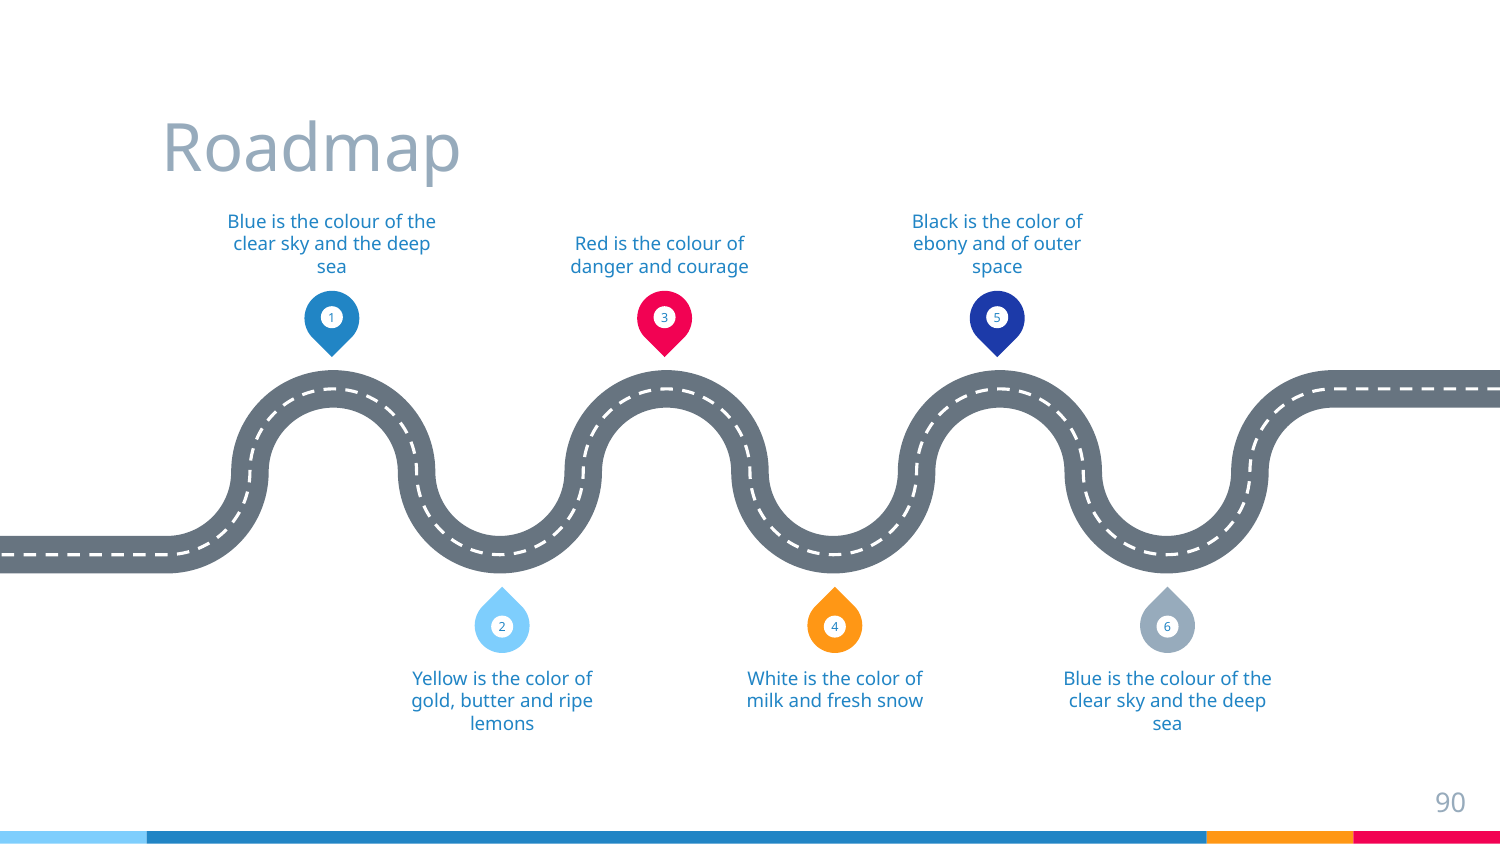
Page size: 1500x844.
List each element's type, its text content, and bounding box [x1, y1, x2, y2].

text_box 5 [986, 306, 1009, 329]
text_box [969, 290, 1025, 358]
text_box 4 [823, 615, 846, 638]
text_box [304, 290, 360, 358]
text_box 2 [491, 615, 514, 638]
slide_number 90 [1391, 770, 1482, 822]
text_box White is the color of milk and fresh snow [729, 666, 941, 755]
text_box [474, 586, 530, 653]
text_box Blue is the colour of the clear sky and the deep sea [226, 189, 438, 278]
text_box [0, 388, 1500, 555]
text_box 1 [320, 306, 343, 329]
text_box [807, 586, 863, 653]
title Roadmap [146, 58, 1207, 200]
text_box Black is the color of ebony and of outer space [891, 189, 1103, 278]
text_box Yellow is the color of gold, butter and ripe lemons [396, 666, 608, 755]
text_box 3 [653, 306, 676, 329]
text_box Blue is the colour of the clear sky and the deep sea [1062, 666, 1273, 755]
text_box [637, 290, 693, 358]
text_box Red is the colour of danger and courage [553, 189, 765, 278]
text_box [1140, 586, 1195, 653]
text_box 6 [1156, 615, 1179, 638]
